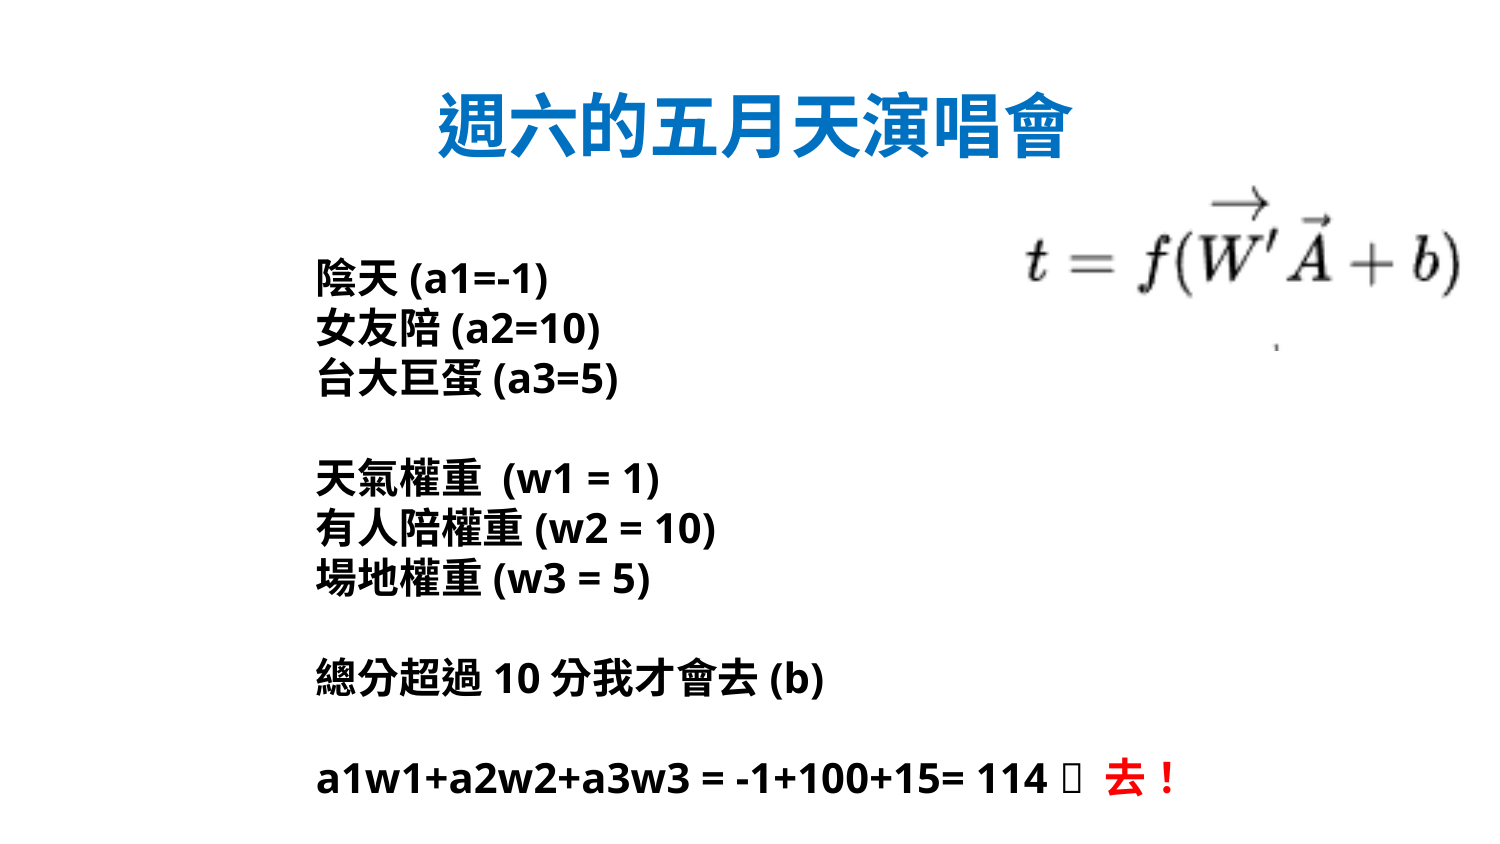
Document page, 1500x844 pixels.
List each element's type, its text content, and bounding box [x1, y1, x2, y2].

text_box 陰天(a1=-1) 女友陪(a2=10) 台大巨蛋(a3=5) 天氣權重 (w1 = 1) 有人陪權重(w2 = 10) 場地權重(w3 = 5) 總分超過10分我才會去(b) a1w1+a2w2+a3w3 = -1+100+15= 114  去！ [301, 244, 1317, 810]
picture [1018, 161, 1500, 352]
title 週六的五月天演唱會 [76, 22, 1436, 226]
